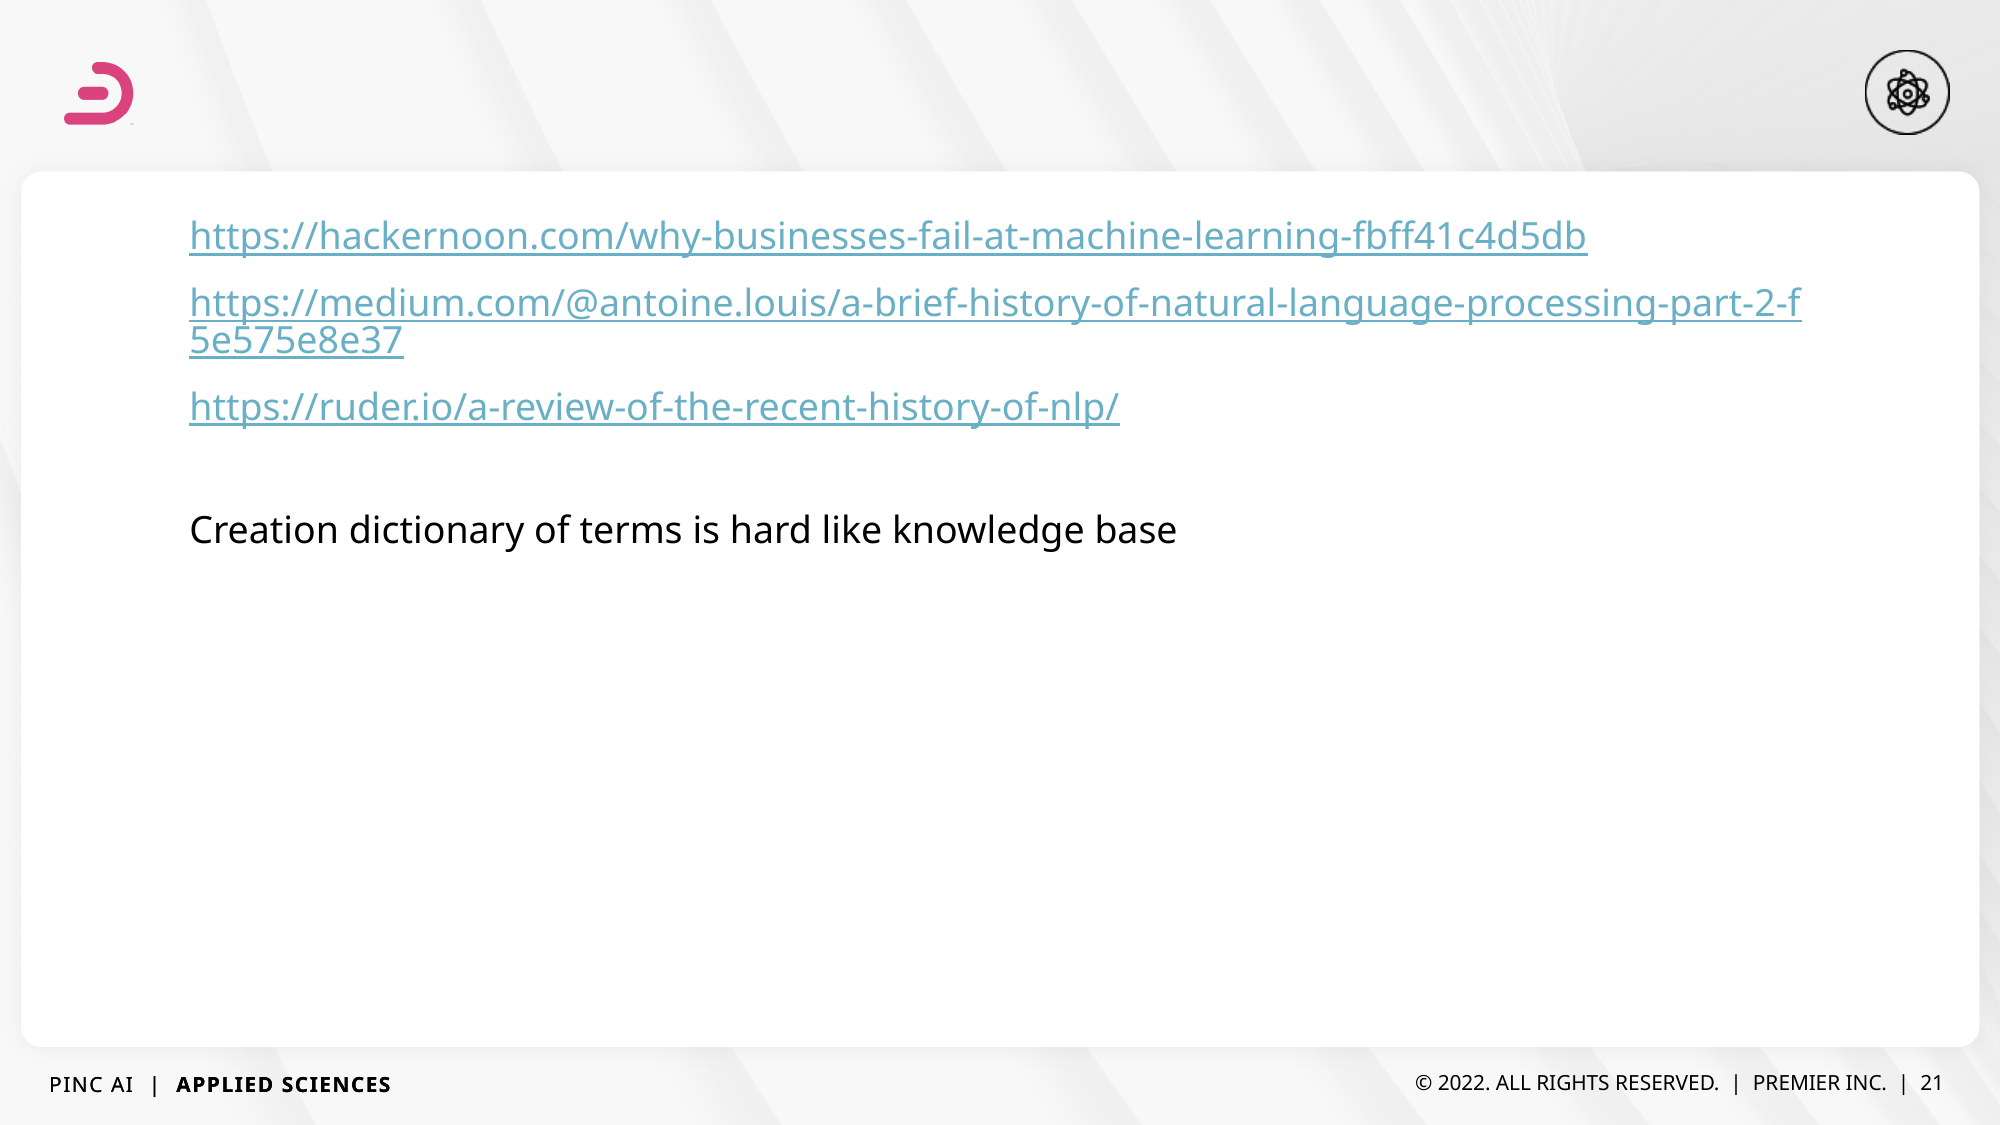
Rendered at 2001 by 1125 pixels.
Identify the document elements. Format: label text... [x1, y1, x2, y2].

list https://hackernoon.com/why-businesses-fail-at-machine-learning-fbff41c4d5db https://medium.com/@antoine.louis/a-brief-history-of-natural-language-processing-part-2-f5e575e8e37 https://ruder.io/a-review-of-the-recent-history-of-nlp/ Creation dictionary of terms is hard like knowledge base [174, 205, 1830, 1014]
picture [0, 0, 2000, 1125]
